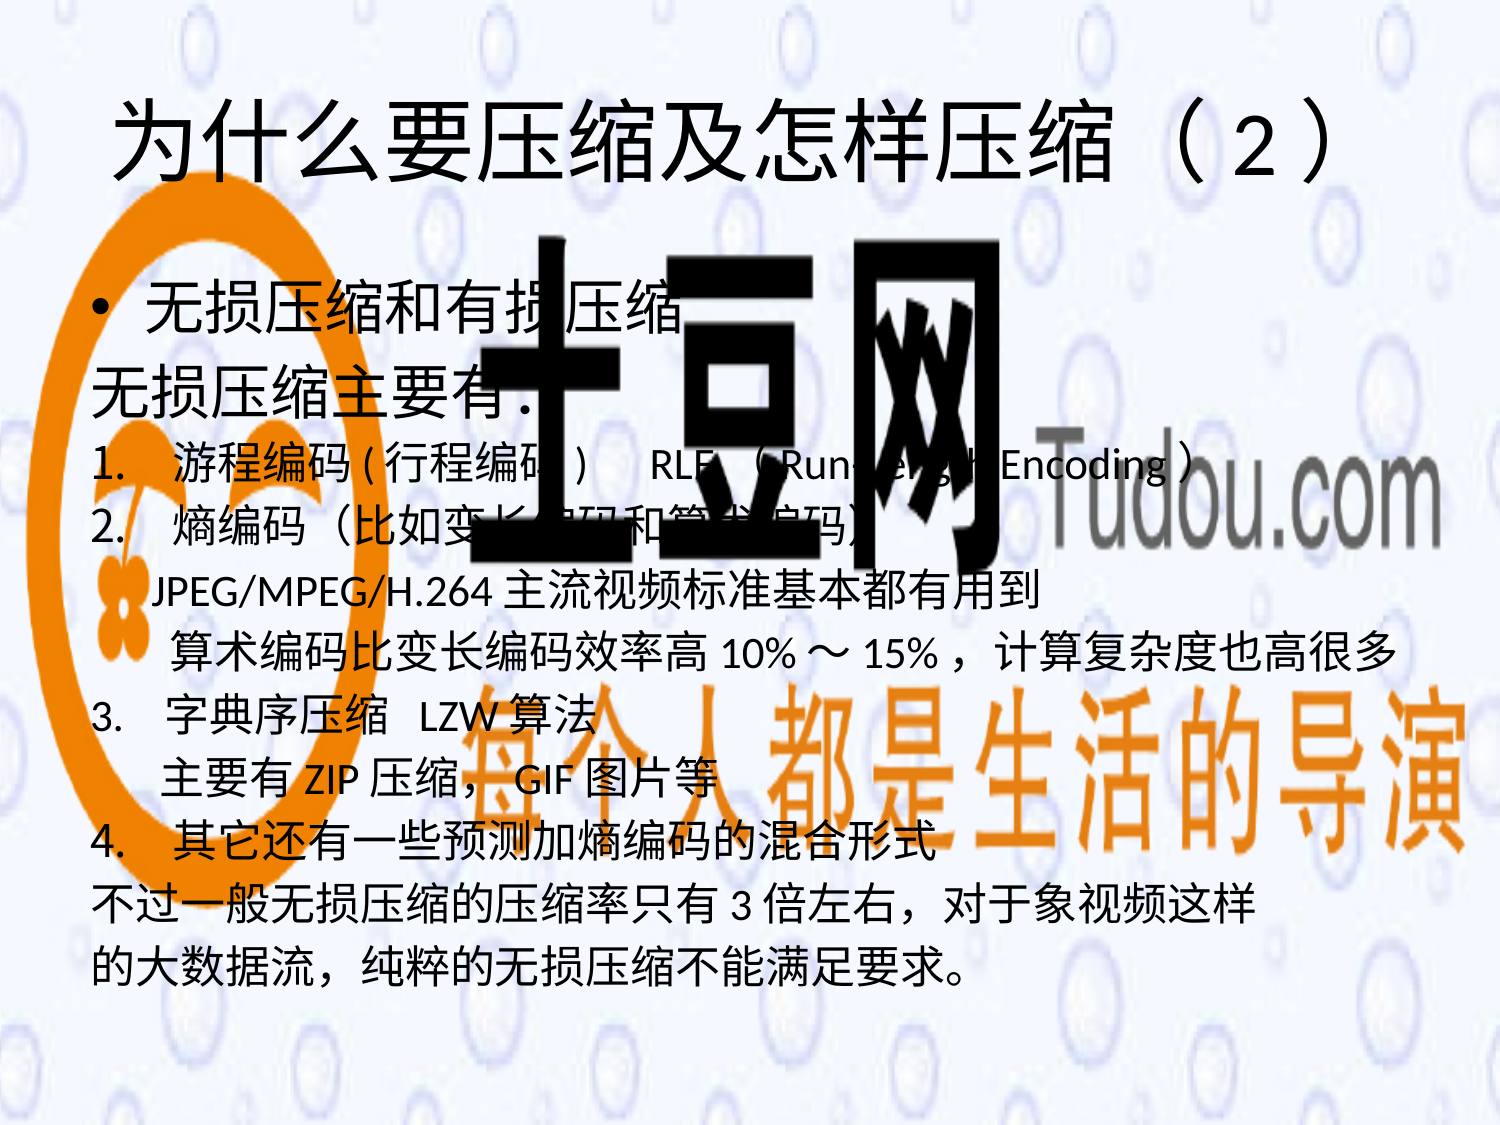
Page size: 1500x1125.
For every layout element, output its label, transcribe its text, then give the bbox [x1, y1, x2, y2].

title 为什么要压缩及怎样压缩（2） [75, 45, 1425, 233]
list 无损压缩和有损压缩 无损压缩主要有： 游程编码(行程编码) RLE（Run-Length Encoding） 熵编码（比如变长编码和算术编码） JPEG/MPEG/H.264主流视频标准基本都有用到 算术编码比变长编码效率高10%～15%，计算复杂度也高很多 3. 字典序压缩 LZW算法 主要有ZIP压缩，GIF图片等 其它还有一些预测加熵编码的混合形式 不过一般无损压缩的压缩率只有3倍左右，对于象视频这样 的大数据流，纯粹的无损压缩不能满足要求。 [75, 262, 1425, 1043]
picture [0, 0, 1500, 1125]
